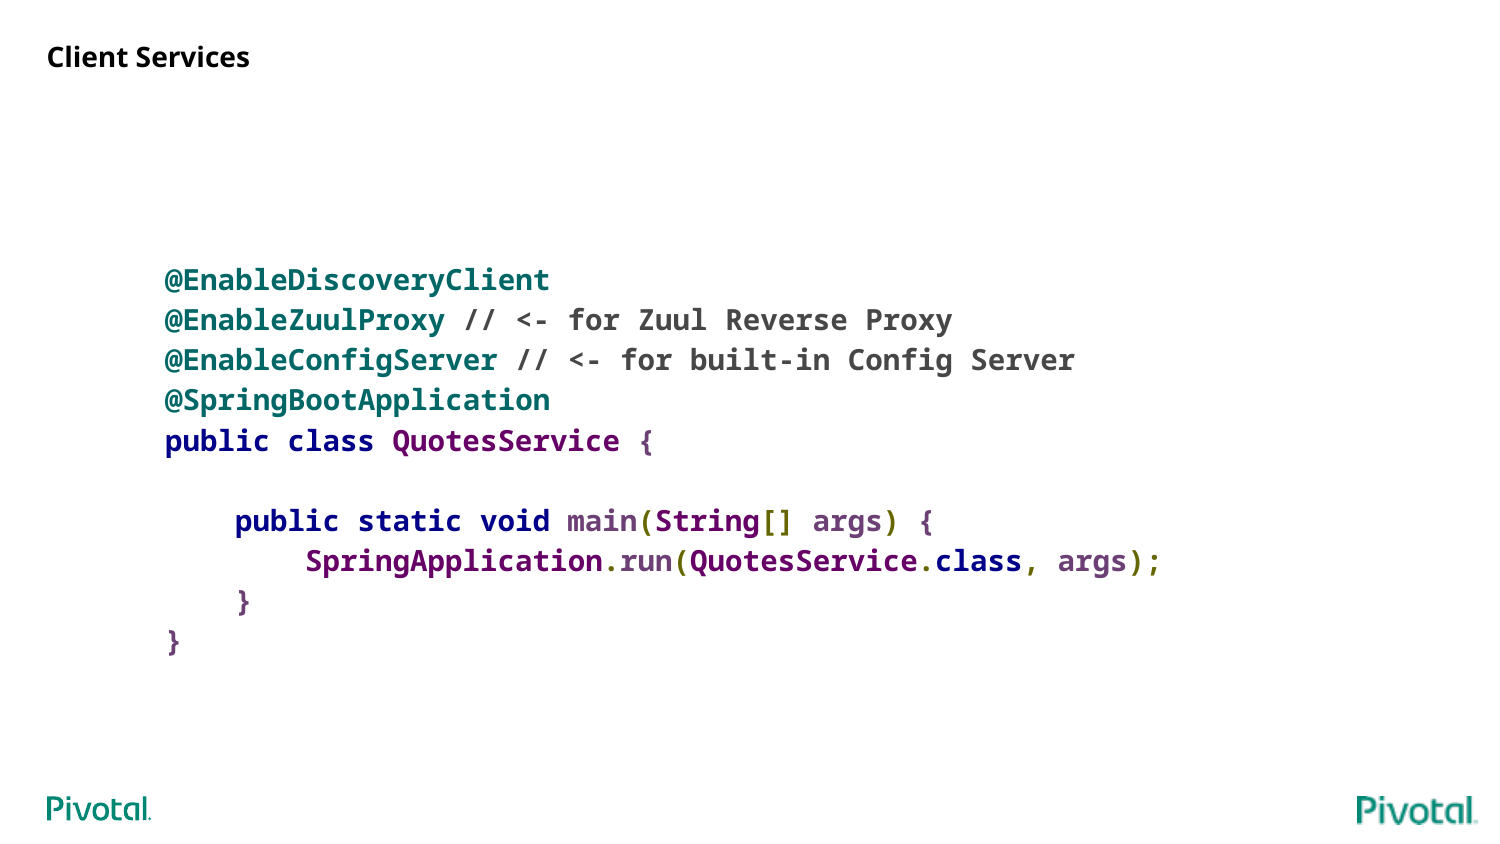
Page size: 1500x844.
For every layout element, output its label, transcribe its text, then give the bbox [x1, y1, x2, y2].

picture [1357, 796, 1478, 825]
list @EnableDiscoveryClient @EnableZuulProxy // <- for Zuul Reverse Proxy @EnableConfigServer // <- for built-in Config Server @SpringBootApplication public class QuotesService { public static void main(String[] args) { SpringApplication.run(QuotesService.class, args); } } [149, 147, 1354, 767]
title Client Services [31, 24, 1454, 90]
